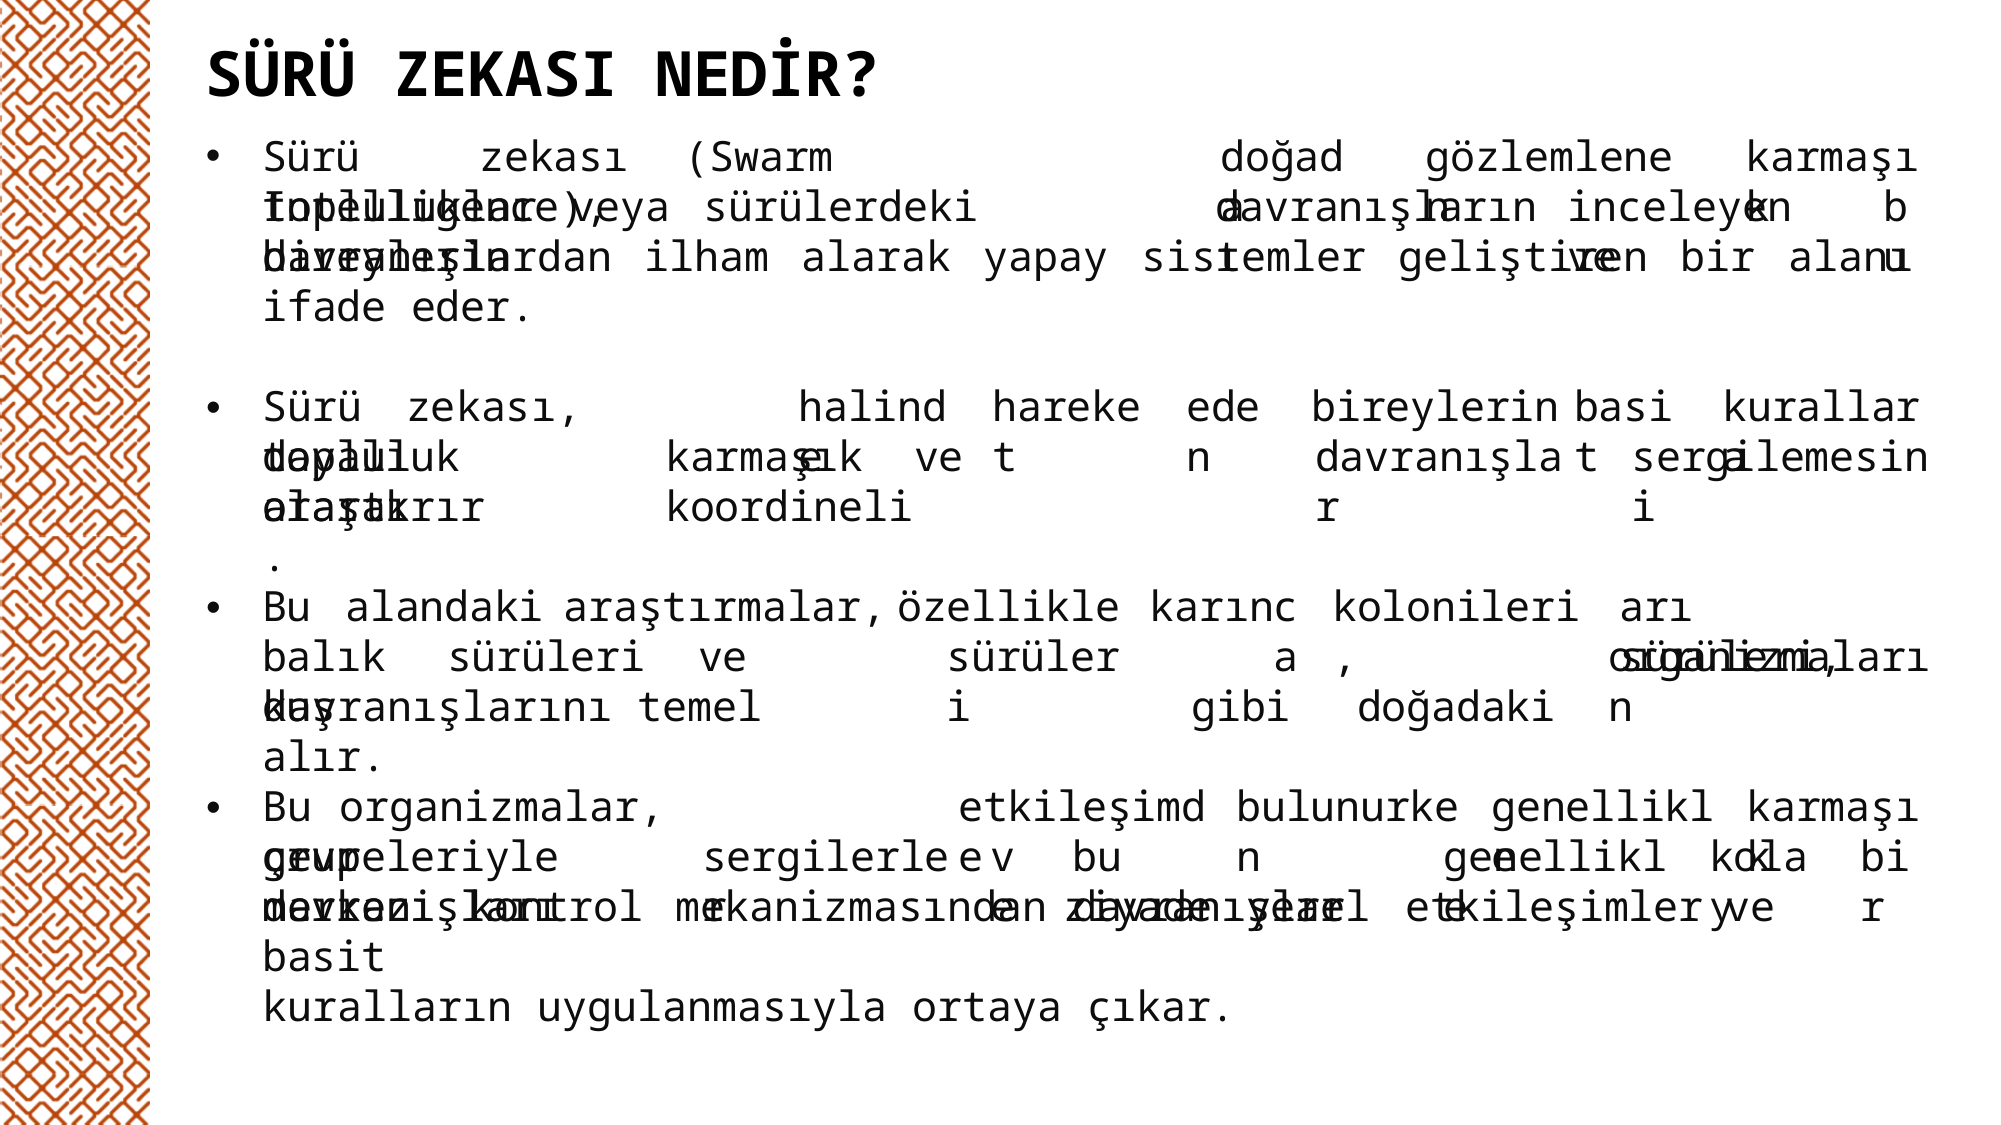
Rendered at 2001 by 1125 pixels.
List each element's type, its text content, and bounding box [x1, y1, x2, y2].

text_box doğada [1218, 127, 1361, 177]
text_box gözlemlenen [1423, 127, 1681, 227]
picture [0, 0, 150, 1125]
text_box genellikle [1441, 827, 1676, 877]
text_box bu [1881, 177, 1932, 227]
text_box kolay [1707, 827, 1827, 877]
text_box • [203, 377, 223, 430]
title SÜRÜ ZEKASI NEDİR? [154, 32, 1952, 223]
text_box • [203, 577, 223, 630]
text_box merkezi kontrol mekanizmasından ziyade yerel etkileşimler ve basit kuralların uygulanmasıyla ortaya çıkar. [260, 877, 1932, 1030]
text_box davranışlarını temel alır. [260, 677, 861, 777]
text_box eden [1184, 377, 1281, 480]
text_box karmaşık [1743, 127, 1932, 227]
text_box sergilemesini [1629, 427, 1932, 530]
text_box organizmaların [1606, 627, 1932, 730]
text_box arı sürüleri, [1617, 577, 1932, 627]
text_box hareket [990, 377, 1156, 427]
text_box kolonileri, doğadaki [1330, 577, 1587, 730]
text_box bir [1858, 827, 1932, 877]
text_box davranışlardan ilham alarak yapay sistemler geliştiren bir alanı ifade eder. [260, 227, 1932, 330]
text_box sergilerler [699, 827, 957, 877]
text_box karmaşık [1744, 777, 1932, 877]
text_box Sürü zekası (Swarm Intelligence), [203, 127, 1156, 230]
text_box etkileşimde [956, 777, 1213, 877]
text_box topluluklar veya sürülerdeki bireylerin [260, 177, 1186, 227]
text_box • [203, 777, 223, 830]
text_box Sürü zekası, topluluk [260, 377, 768, 480]
text_box basit [1572, 377, 1692, 480]
text_box grup davranışları [260, 827, 668, 877]
text_box bu davranışlar [1070, 827, 1410, 877]
text_box dayalı olarak [260, 427, 604, 530]
text_box karınca gibi [1134, 577, 1300, 730]
text_box halinde [796, 377, 962, 427]
text_box davranışlarını [1212, 177, 1538, 227]
text_box ve [988, 827, 1039, 877]
text_box kurallara [1720, 377, 1931, 427]
text_box bulunurken [1234, 777, 1468, 877]
text_box genellikle [1489, 777, 1723, 877]
text_box araştırır. [260, 477, 494, 577]
text_box Bu organizmalar, çevreleriyle [260, 777, 936, 877]
text_box inceleyen ve [1565, 177, 1854, 227]
text_box bireylerin davranışlar [1309, 377, 1570, 530]
text_box Bu alandaki araştırmalar, özellikle sürüleri [260, 577, 1132, 730]
text_box karmaşık ve koordineli [663, 427, 1254, 530]
